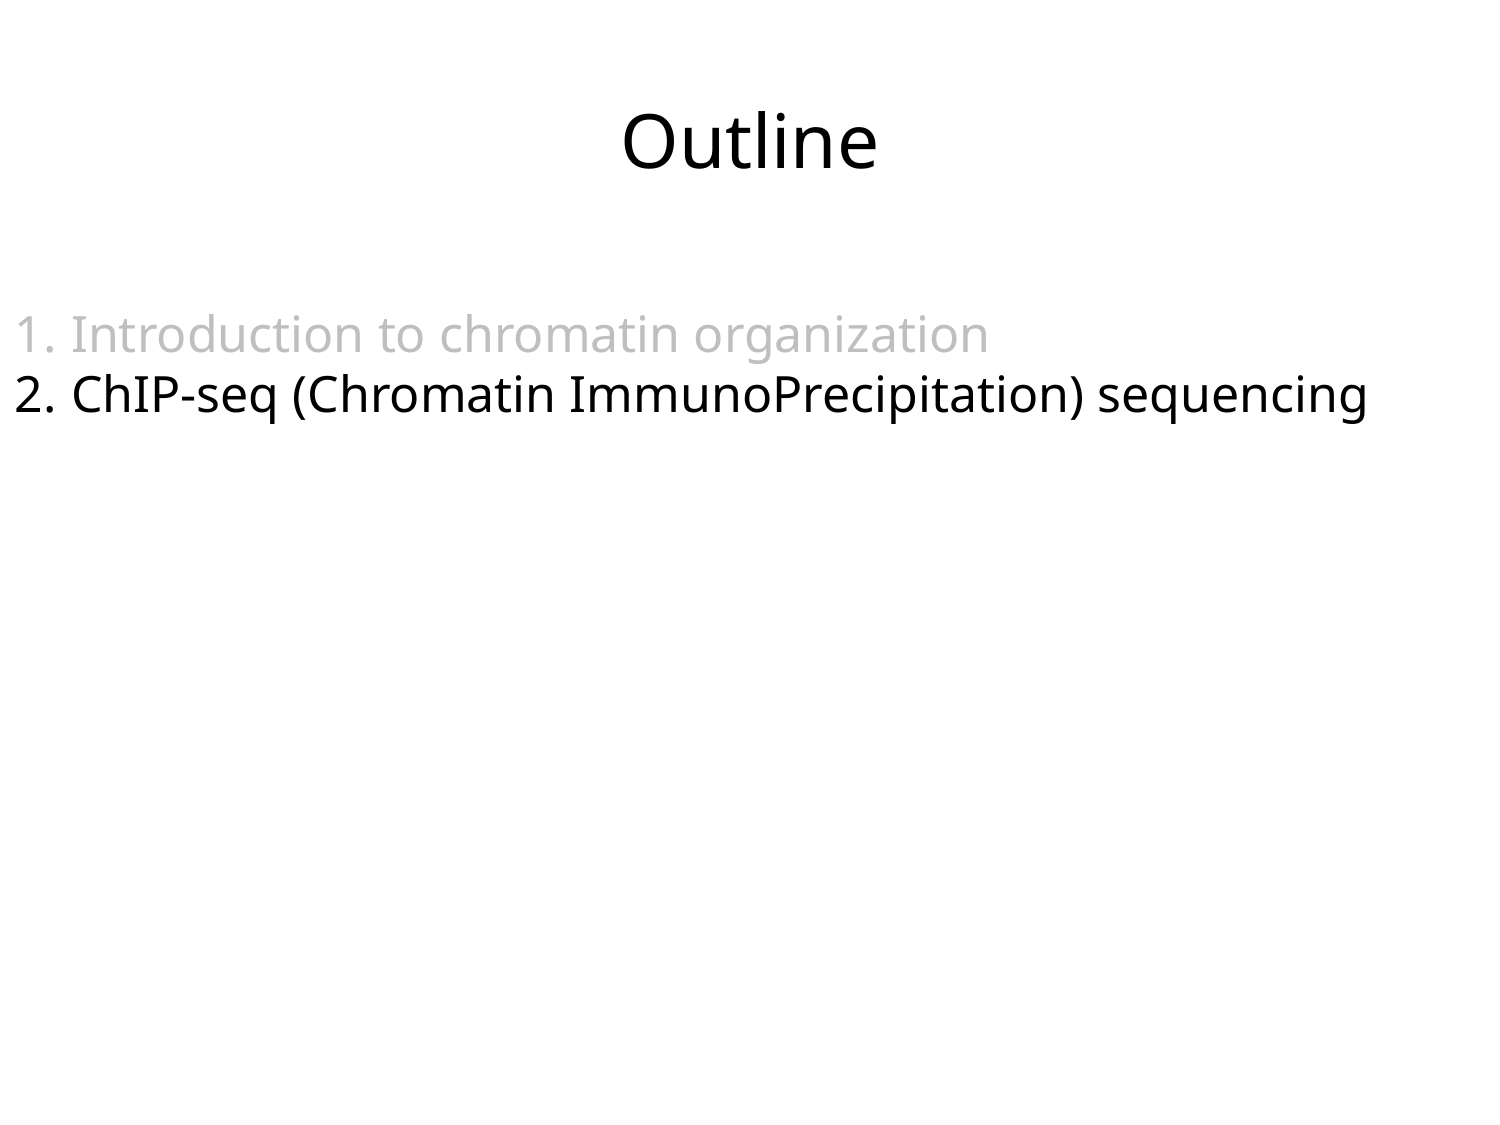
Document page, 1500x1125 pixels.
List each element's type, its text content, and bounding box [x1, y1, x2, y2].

text_box Introduction to chromatin organization ChIP-seq (Chromatin ImmunoPrecipitation) sequencing [0, 294, 1500, 490]
title Outline [75, 45, 1425, 233]
